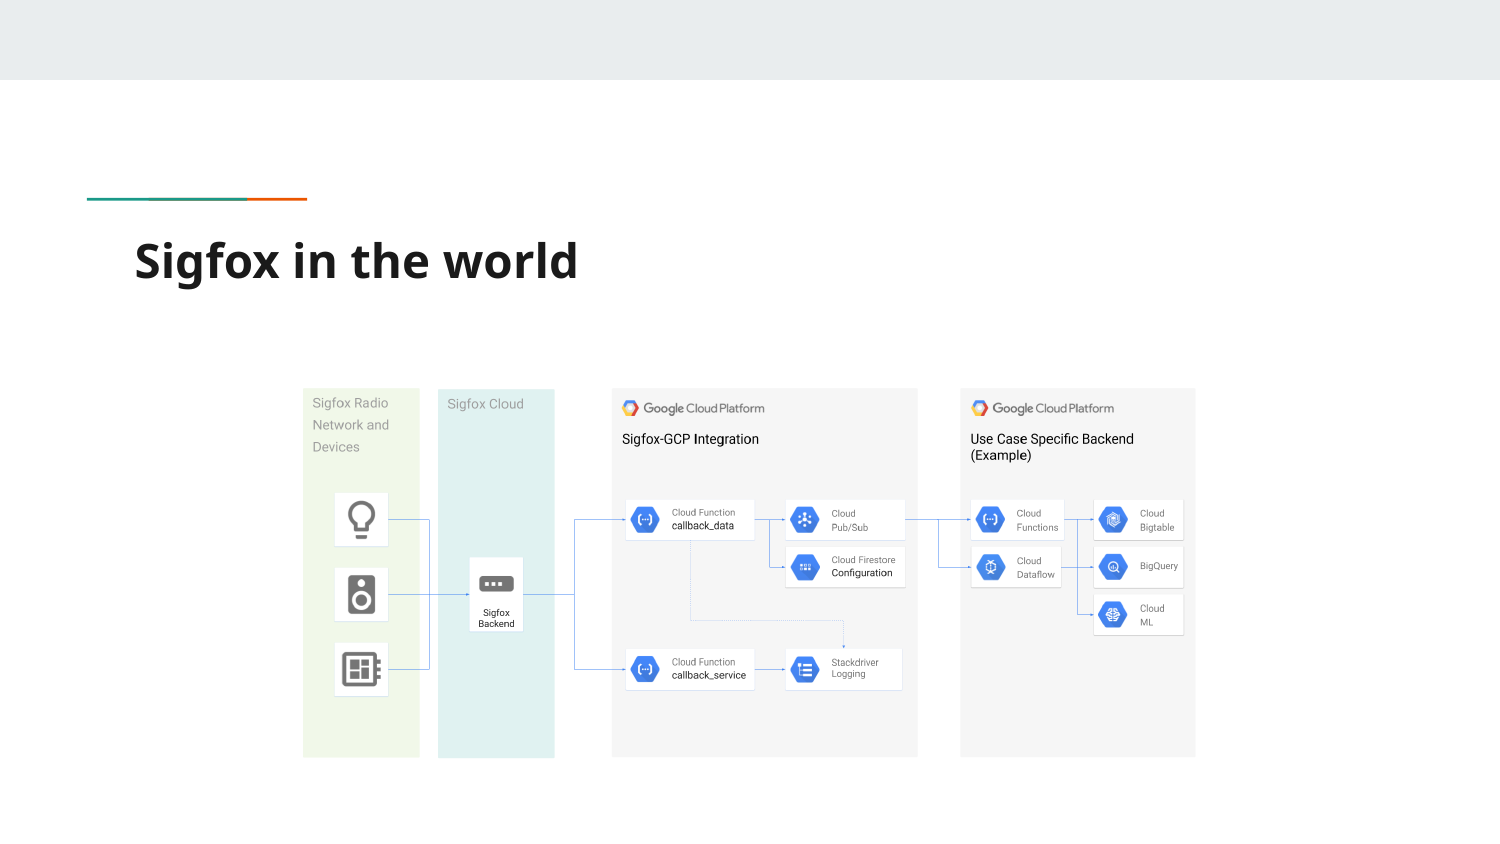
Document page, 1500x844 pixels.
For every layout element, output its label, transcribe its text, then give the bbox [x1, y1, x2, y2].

title Sigfox in the world [119, 216, 1381, 305]
picture [261, 303, 1239, 844]
